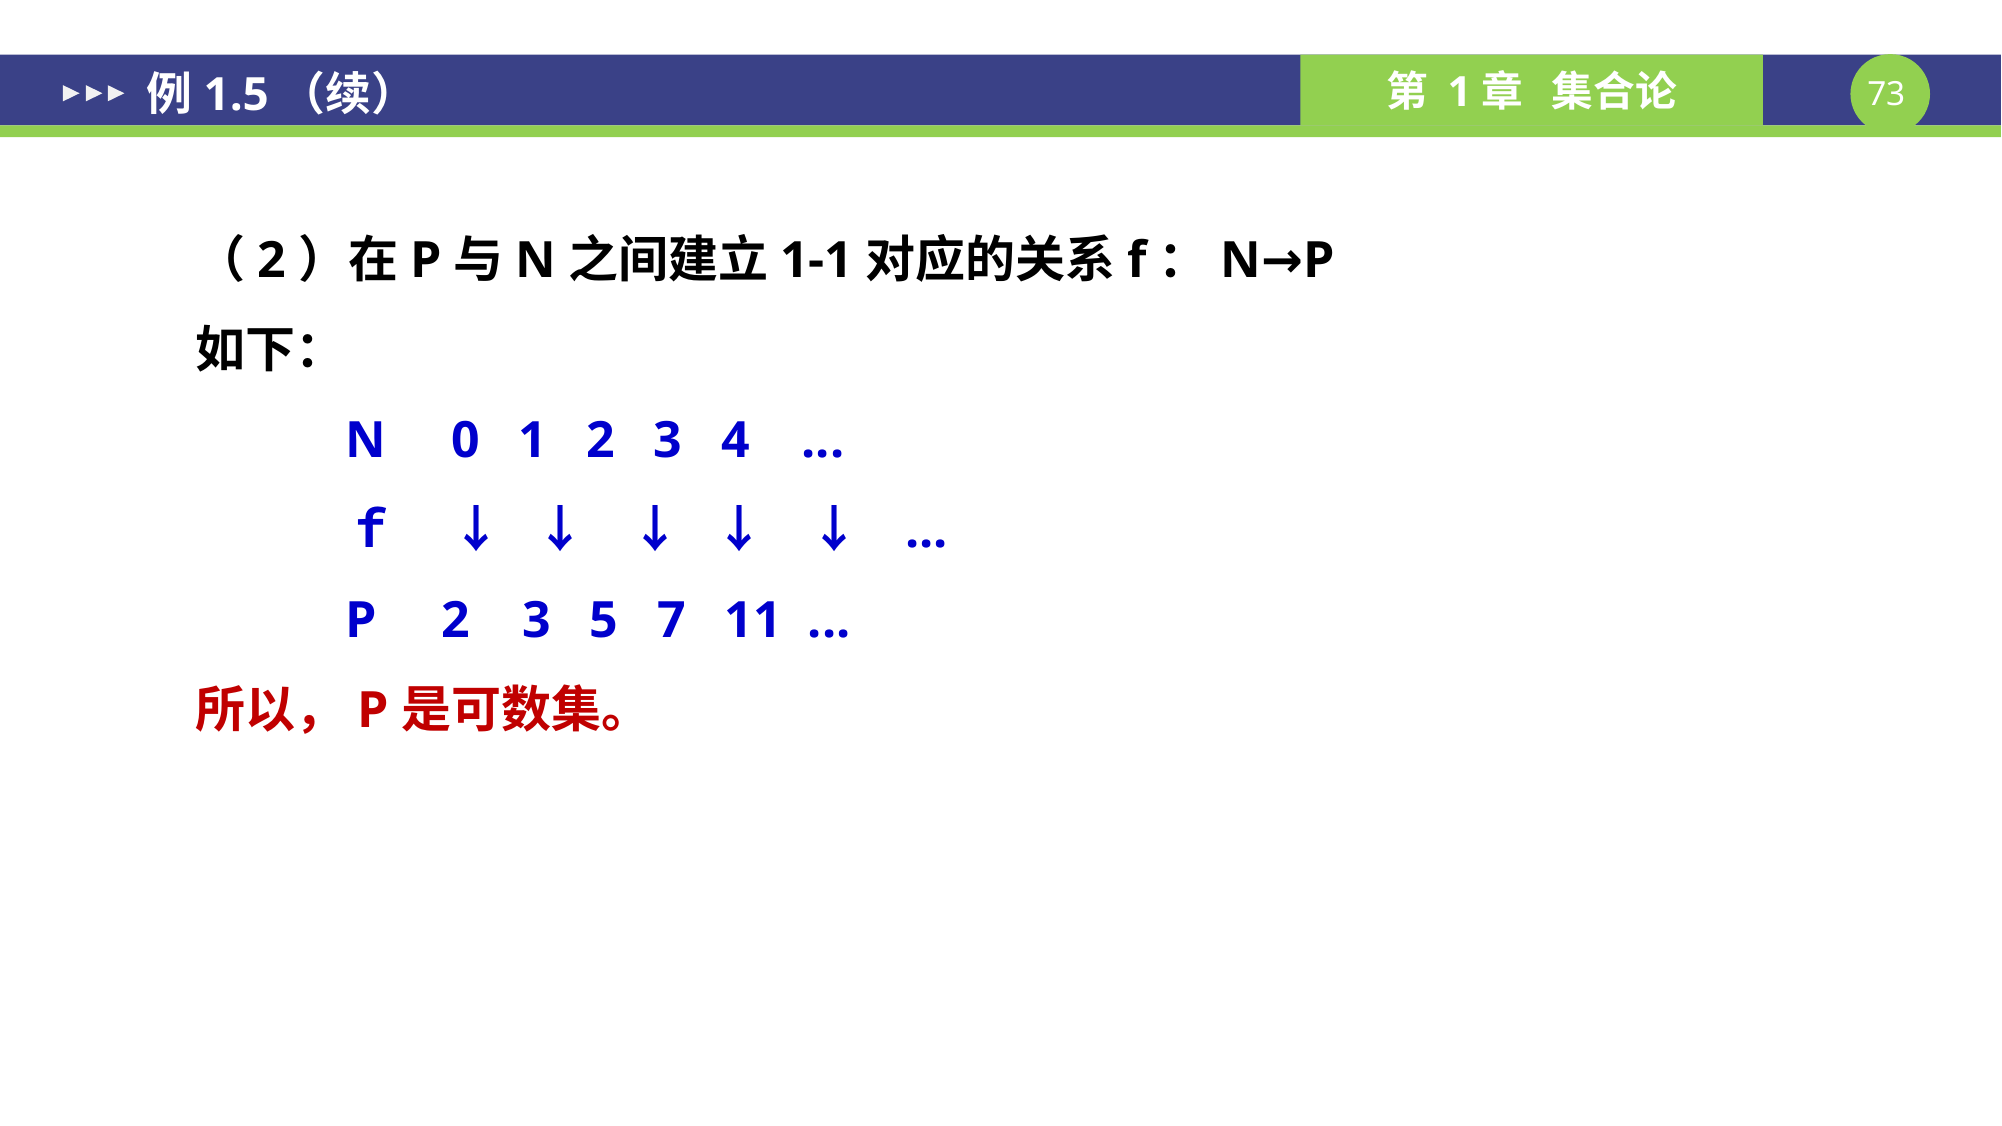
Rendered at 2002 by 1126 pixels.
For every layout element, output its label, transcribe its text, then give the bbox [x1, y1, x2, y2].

list （2）在P与N之间建立1-1对应的关系f：N→P如下： N 0 1 2 3 4 ... ｆ ↓ ↓ ↓ ↓ ↓ ... P 2 3 5 7 11 ... 所以，P是可数集。 [175, 187, 1389, 786]
title 例1.5（续） [126, 59, 998, 126]
